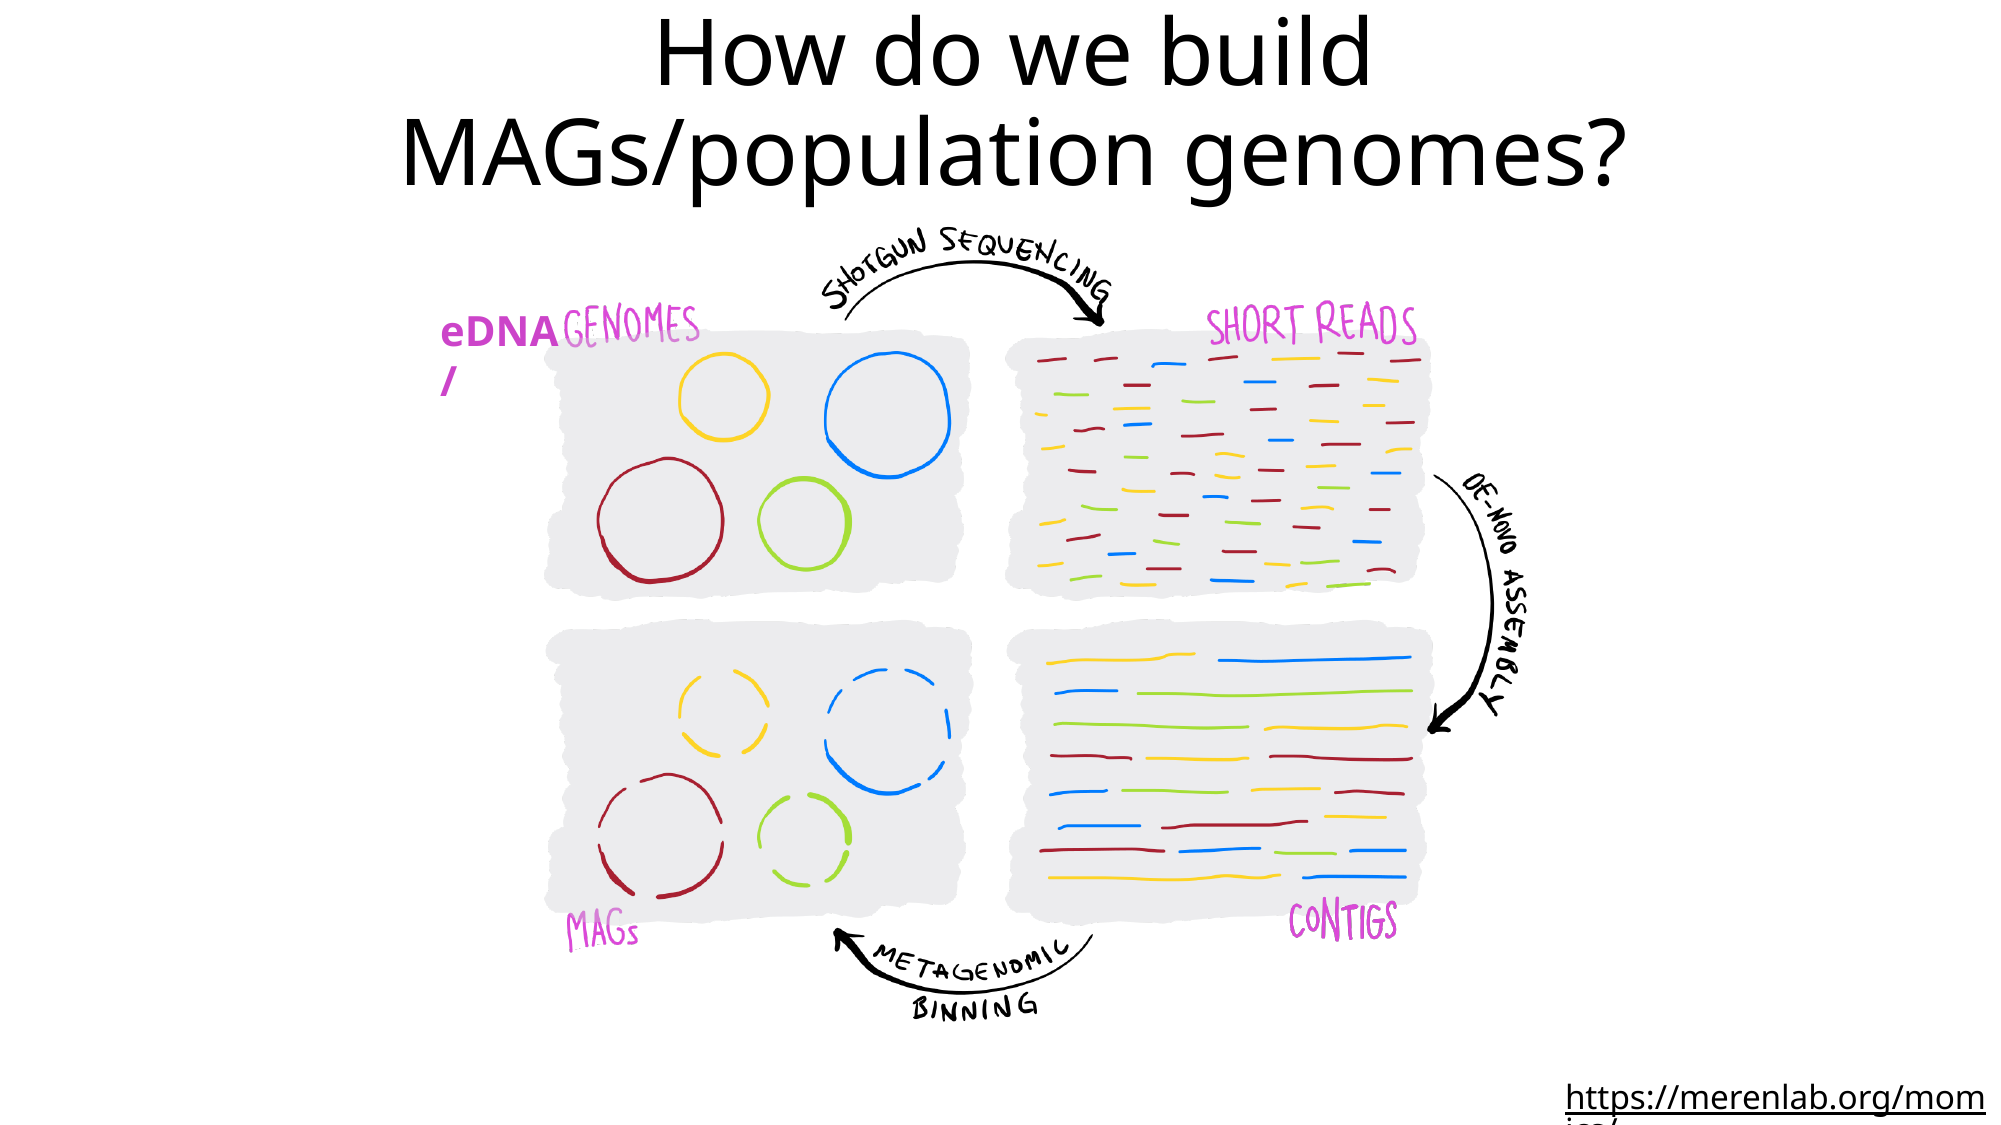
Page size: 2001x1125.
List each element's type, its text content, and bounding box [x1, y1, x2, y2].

text_box eDNA/ [425, 296, 534, 412]
text_box How do we build MAGs/population genomes? [381, 0, 1647, 214]
text_box https://merenlab.org/momics/ [1550, 1068, 2000, 1125]
picture [534, 212, 2000, 1058]
